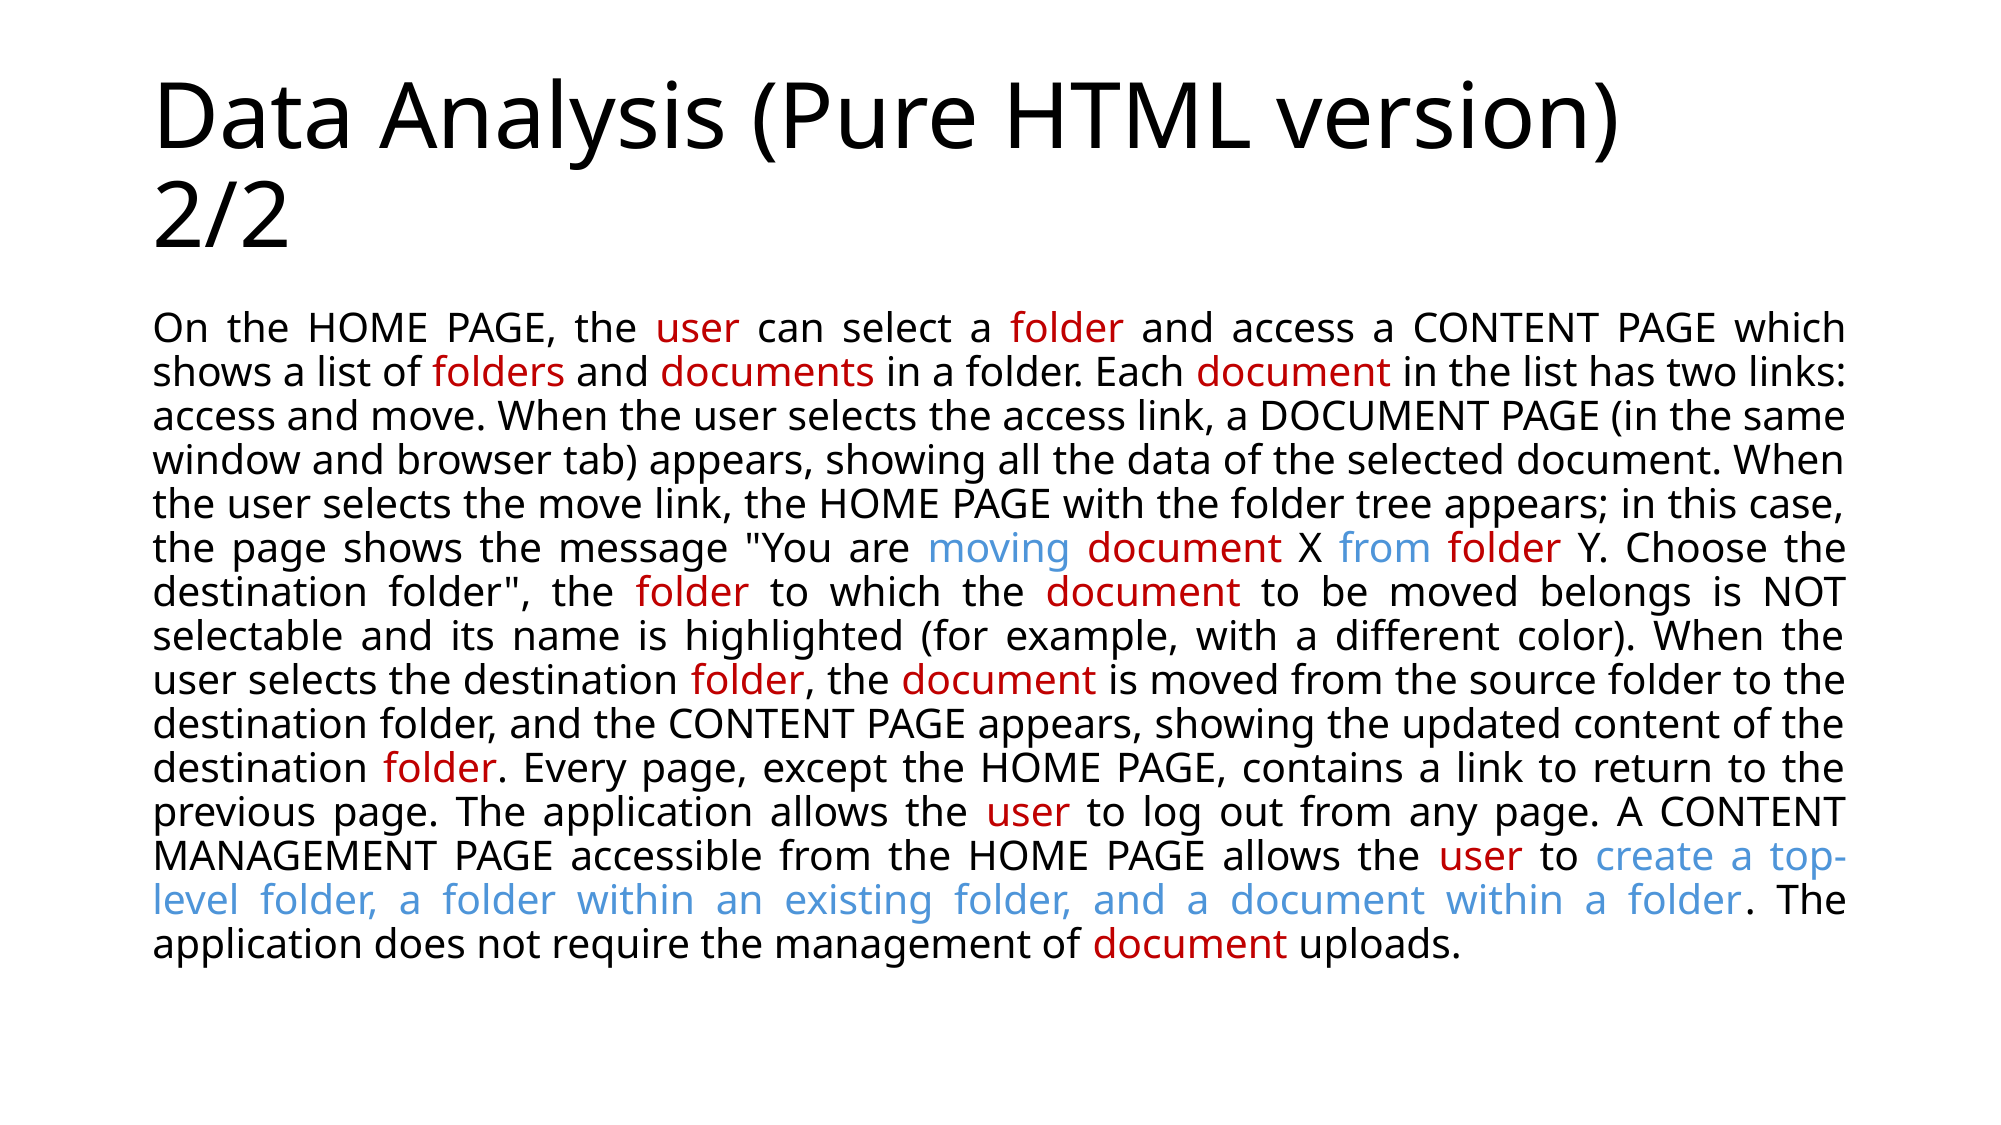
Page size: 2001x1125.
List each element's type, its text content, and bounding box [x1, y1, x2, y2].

title Data Analysis (Pure HTML version) 2/2 [137, 59, 1863, 278]
list On the HOME PAGE, the user can select a folder and access a CONTENT PAGE which shows a list of folders and documents in a folder. Each document in the list has two links: access and move. When the user selects the access link, a DOCUMENT PAGE (in the same window and browser tab) appears, showing all the data of the selected document. When the user selects the move link, the HOME PAGE with the folder tree appears; in this case, the page shows the message "You are moving document X from folder Y. Choose the destination folder", the folder to which the document to be moved belongs is NOT selectable and its name is highlighted (for example, with a different color). When the user selects the destination folder, the document is moved from the source folder to the destination folder, and the CONTENT PAGE appears, showing the updated content of the destination folder. Every page, except the HOME PAGE, contains a link to return to the previous page. The application allows the user to log out from any page. A CONTENT MANAGEMENT PAGE accessible from the HOME PAGE allows the user to create a top-level folder, a folder within an existing folder, and a document within a folder. The application does not require the management of document uploads. [137, 299, 1863, 1014]
